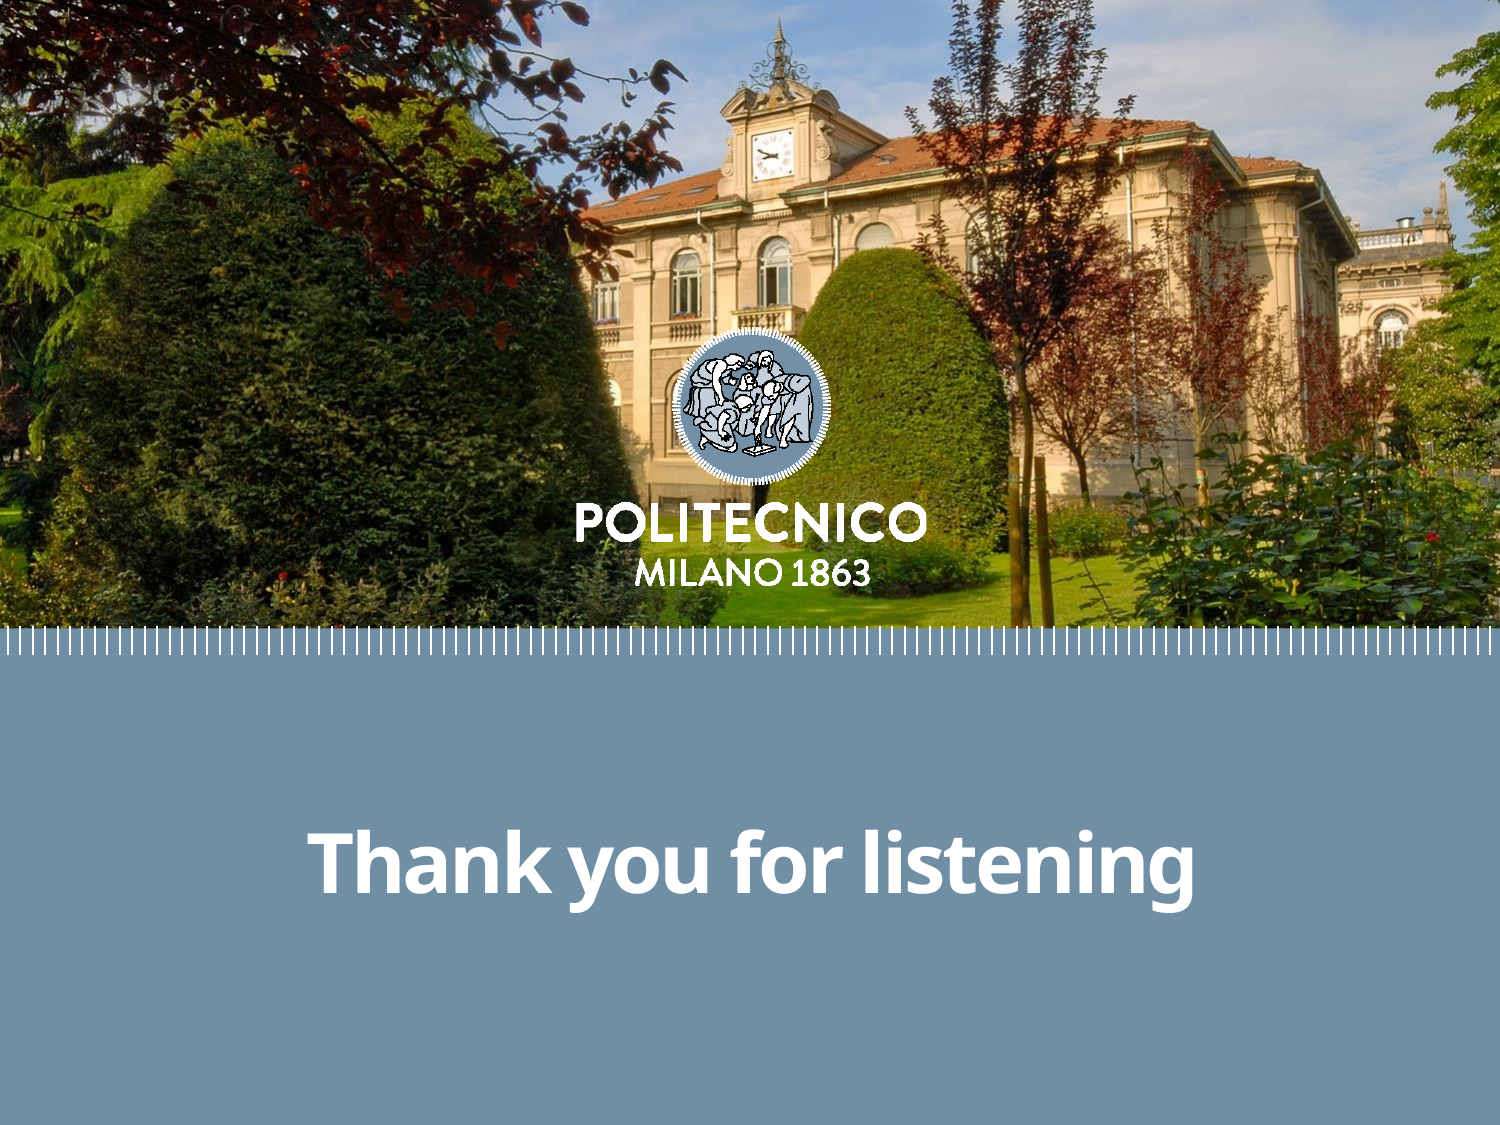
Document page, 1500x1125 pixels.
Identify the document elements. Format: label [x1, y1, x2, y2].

text_box [0, 0, 1500, 1125]
